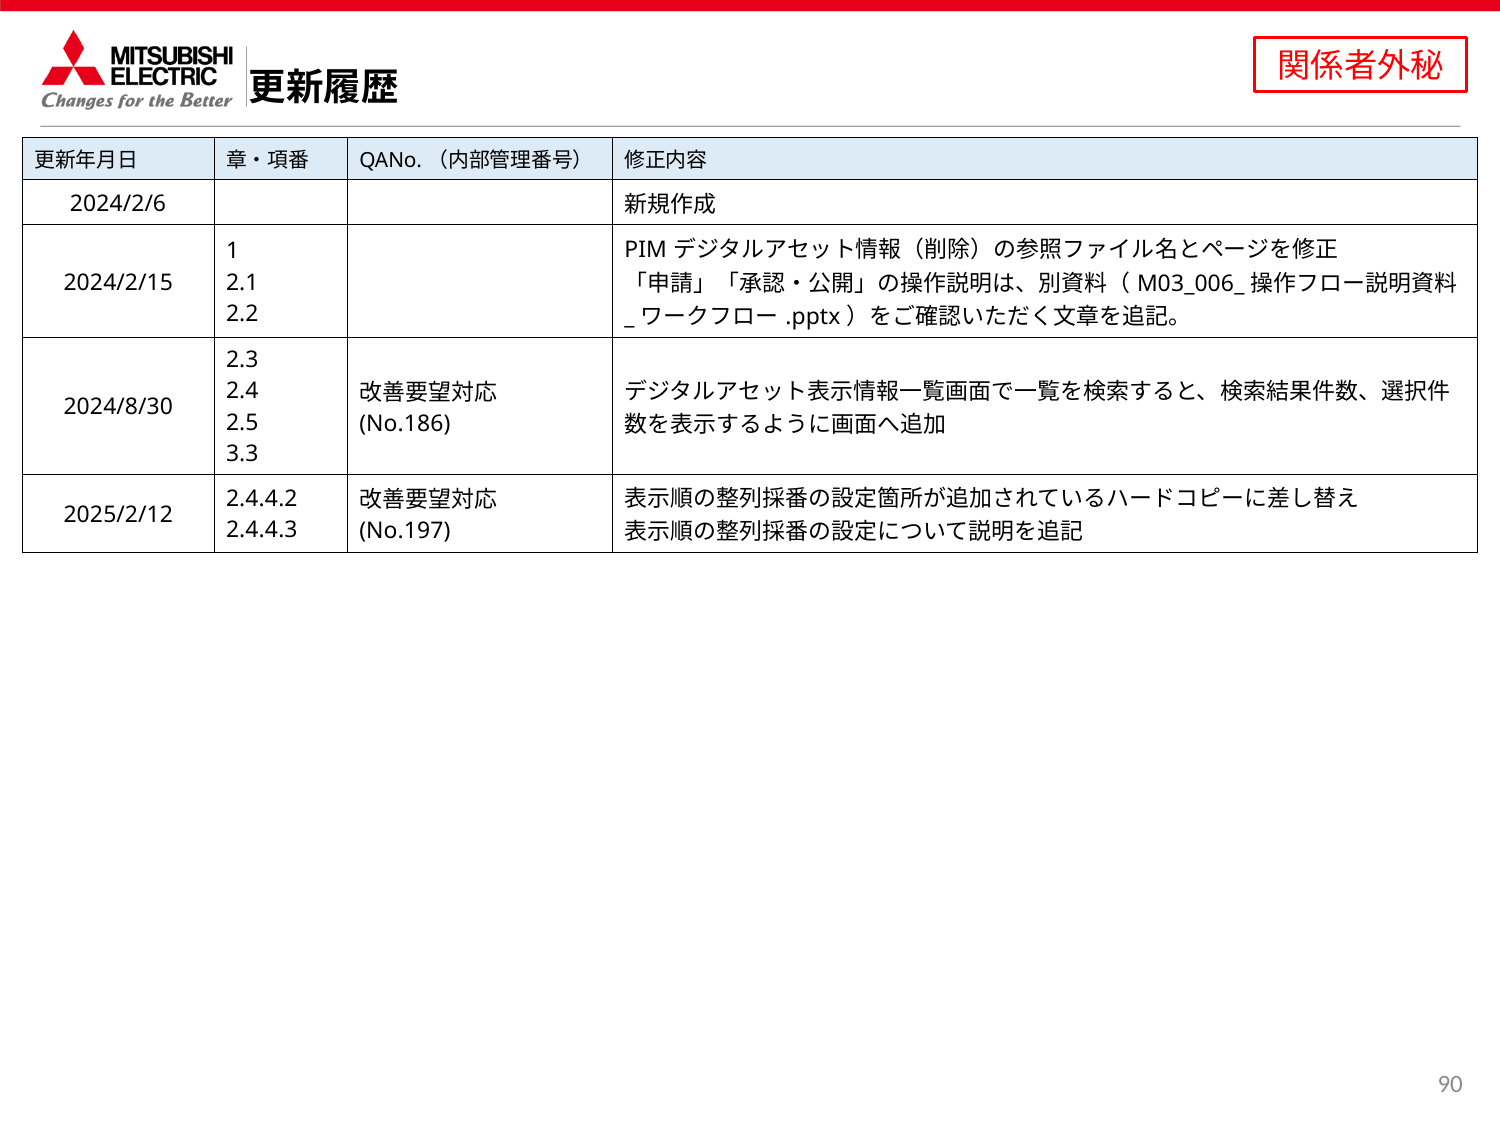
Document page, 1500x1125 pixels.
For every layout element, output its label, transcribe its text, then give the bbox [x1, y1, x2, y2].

table_cell [348, 225, 612, 337]
table_cell 2024/2/6 [23, 180, 214, 224]
table_cell 1 2.1 2.2 [215, 225, 347, 337]
table_cell 表示順の整列採番の設定箇所が追加されているハードコピーに差し替え 表示順の整列採番の設定について説明を追記 [613, 475, 1477, 552]
table_cell PIMデジタルアセット情報（削除）の参照ファイル名とページを修正 「申請」「承認・公開」の操作説明は、別資料（M03_006_操作フロー説明資料_ワークフロー.pptx）をご確認いただく文章を追記。 [613, 225, 1477, 337]
table_cell 2024/8/30 [23, 338, 214, 474]
table_header 修正内容 [613, 138, 1477, 179]
table_cell 改善要望対応 (No.186) [348, 338, 612, 474]
table_cell 2.4.4.2 2.4.4.3 [215, 475, 347, 552]
text_box 更新履歴 [233, 45, 1405, 126]
table_cell 改善要望対応 (No.197) [348, 475, 612, 552]
table_cell 2025/2/12 [23, 475, 214, 552]
table_cell 新規作成 [613, 180, 1477, 224]
table_cell デジタルアセット表示情報一覧画面で一覧を検索すると、検索結果件数、選択件数を表示するように画面へ追加 [613, 338, 1477, 474]
table_cell [215, 180, 347, 224]
slide_number 90 [1128, 1058, 1478, 1107]
table_cell 2024/2/15 [23, 225, 214, 337]
table_cell 2.3 2.4 2.5 3.3 [215, 338, 347, 474]
table_cell [348, 180, 612, 224]
table_header 章・項番 [215, 138, 347, 179]
table_header 更新年月日 [23, 138, 214, 179]
table_header QANo.（内部管理番号） [348, 138, 612, 179]
picture [0, 0, 1500, 1125]
